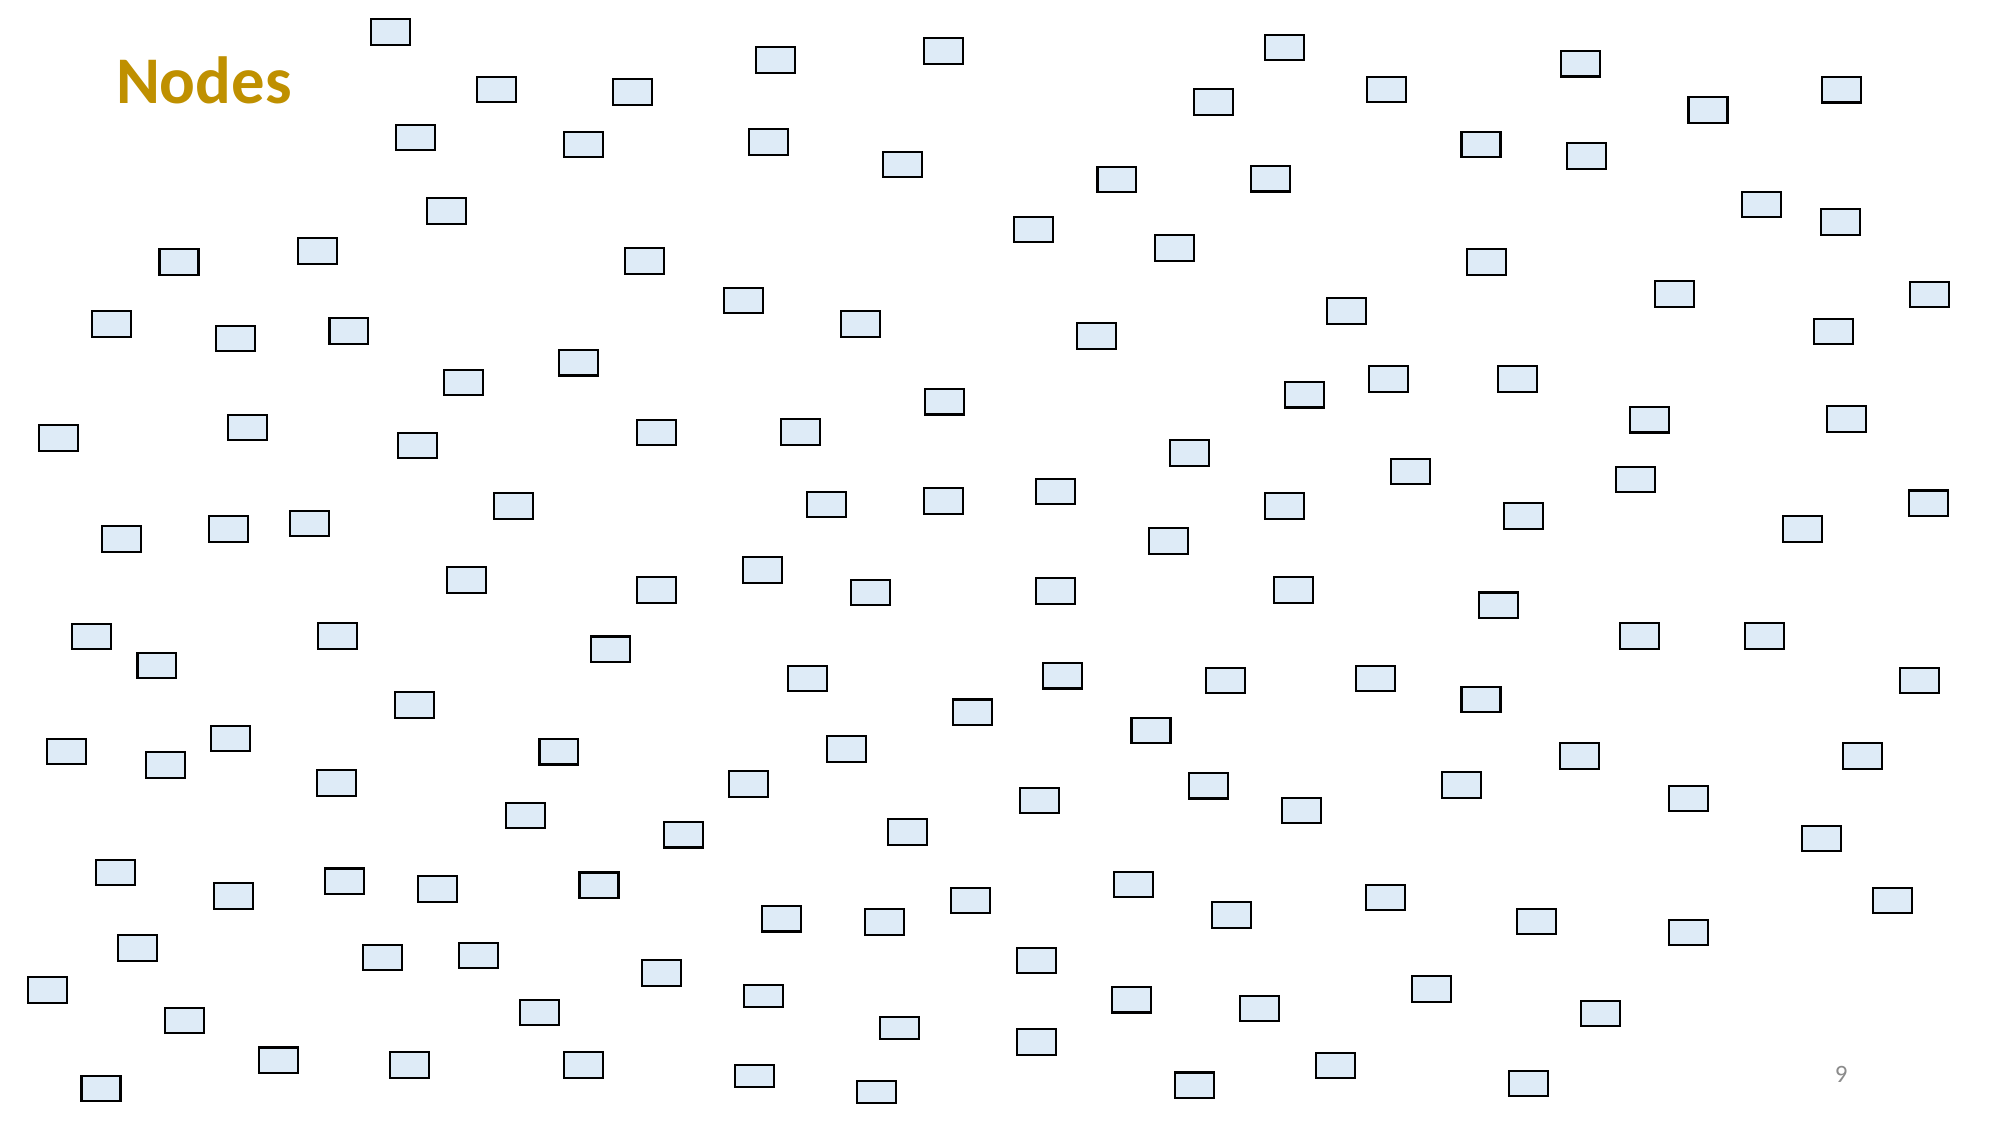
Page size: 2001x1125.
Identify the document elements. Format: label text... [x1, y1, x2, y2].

text_box [1113, 871, 1154, 898]
text_box [923, 37, 964, 65]
text_box [723, 287, 764, 314]
text_box [1813, 318, 1854, 345]
slide_number 9 [1412, 1042, 1863, 1103]
text_box [1560, 50, 1601, 78]
text_box [924, 388, 965, 416]
text_box [1466, 248, 1507, 276]
text_box [215, 325, 256, 352]
text_box [95, 859, 136, 886]
text_box [1460, 131, 1502, 158]
text_box [879, 1016, 920, 1040]
text_box [101, 525, 142, 553]
text_box [1508, 1070, 1549, 1097]
text_box [742, 556, 783, 584]
text_box [1174, 1071, 1215, 1099]
text_box [1478, 591, 1519, 619]
text_box [158, 248, 200, 276]
text_box [1801, 825, 1842, 852]
text_box [1516, 908, 1557, 935]
text_box [1250, 165, 1291, 193]
text_box [1365, 884, 1406, 911]
text_box [1281, 797, 1322, 824]
text_box [787, 665, 828, 692]
text_box [563, 131, 604, 158]
text_box [748, 128, 789, 156]
text_box [1284, 381, 1325, 409]
text_box [227, 414, 268, 441]
text_box [1239, 995, 1280, 1022]
text_box [1820, 208, 1861, 236]
text_box [755, 46, 796, 74]
text_box [317, 622, 358, 650]
text_box [324, 867, 365, 895]
text_box [1205, 667, 1246, 694]
text_box [1111, 986, 1152, 1014]
text_box [1441, 771, 1482, 799]
text_box [1315, 1052, 1356, 1079]
text_box [1264, 34, 1305, 61]
text_box [443, 369, 484, 396]
text_box [1042, 662, 1083, 690]
text_box [395, 124, 436, 151]
text_box [213, 882, 254, 910]
text_box [578, 871, 620, 899]
text_box [728, 770, 769, 798]
text_box [1193, 88, 1234, 116]
text_box [1619, 622, 1660, 650]
text_box [1019, 787, 1060, 814]
text_box [1872, 887, 1913, 914]
text_box [1503, 502, 1544, 530]
text_box [636, 419, 677, 446]
text_box [1908, 489, 1949, 517]
text_box [117, 934, 158, 962]
text_box [1497, 365, 1538, 393]
text_box [71, 623, 112, 650]
text_box [743, 984, 784, 1008]
text_box [397, 432, 438, 459]
text_box [1615, 466, 1656, 493]
text_box [538, 738, 579, 766]
text_box [1460, 686, 1502, 713]
text_box [519, 999, 560, 1026]
text_box [1668, 919, 1709, 946]
text_box [458, 942, 499, 969]
text_box [1629, 406, 1670, 434]
text_box [624, 247, 665, 275]
text_box [1096, 166, 1137, 193]
text_box [46, 738, 87, 765]
text_box [164, 1007, 205, 1034]
text_box [1782, 515, 1823, 543]
text_box [1580, 1000, 1621, 1027]
text_box [864, 908, 905, 936]
text_box [636, 576, 677, 604]
text_box [505, 802, 546, 829]
text_box [1821, 76, 1862, 104]
text_box [1826, 405, 1867, 433]
text_box [91, 310, 132, 338]
text_box [1744, 622, 1785, 650]
text_box [1654, 280, 1695, 308]
text_box [1390, 458, 1431, 485]
text_box [210, 725, 251, 752]
text_box [27, 976, 68, 1004]
text_box [1130, 717, 1172, 744]
text_box [590, 635, 631, 663]
text_box [887, 818, 928, 846]
text_box [952, 698, 993, 726]
text_box [1169, 439, 1210, 467]
text_box [1264, 492, 1305, 520]
text_box [734, 1064, 775, 1088]
text_box [1148, 527, 1189, 555]
text_box [1326, 297, 1367, 325]
text_box [1211, 901, 1252, 929]
text_box [145, 751, 186, 779]
text_box [1035, 577, 1076, 605]
text_box [493, 492, 534, 520]
text_box [1687, 96, 1729, 124]
text_box [136, 652, 177, 679]
text_box [612, 78, 653, 106]
text_box [1366, 76, 1407, 103]
text_box [1016, 947, 1057, 974]
text_box [370, 18, 411, 46]
text_box [663, 821, 704, 849]
text_box [208, 515, 249, 543]
text_box [1355, 665, 1396, 692]
text_box [394, 691, 435, 719]
text_box [258, 1046, 299, 1074]
text_box [1273, 576, 1314, 604]
text_box [1899, 667, 1940, 694]
text_box [761, 905, 802, 933]
text_box [806, 491, 847, 518]
text_box [426, 197, 467, 225]
text_box [289, 510, 330, 537]
text_box Nodes [101, 26, 464, 138]
text_box [826, 735, 867, 763]
text_box [1741, 191, 1782, 218]
text_box [856, 1080, 897, 1104]
text_box [446, 566, 487, 594]
text_box [641, 959, 682, 987]
text_box [1188, 772, 1229, 800]
text_box [1076, 322, 1117, 350]
text_box [1013, 216, 1054, 243]
text_box [1016, 1028, 1057, 1056]
text_box [1154, 234, 1195, 262]
text_box [38, 424, 79, 452]
text_box [1842, 742, 1883, 770]
text_box [476, 76, 517, 103]
text_box [328, 317, 369, 345]
text_box [563, 1051, 604, 1079]
text_box [1411, 975, 1452, 1003]
text_box [780, 418, 821, 446]
text_box [417, 875, 458, 903]
text_box [316, 769, 357, 797]
text_box [1035, 478, 1076, 505]
text_box [1909, 281, 1950, 308]
text_box [389, 1051, 430, 1079]
text_box [1668, 785, 1709, 812]
text_box [850, 579, 891, 606]
text_box [882, 151, 923, 178]
text_box [1566, 142, 1607, 170]
text_box [840, 310, 881, 338]
text_box [1368, 365, 1409, 393]
text_box [362, 944, 403, 971]
text_box [297, 237, 338, 265]
text_box [950, 887, 991, 914]
text_box [558, 349, 599, 377]
text_box [1559, 742, 1600, 770]
text_box [923, 487, 964, 515]
text_box [80, 1075, 122, 1102]
